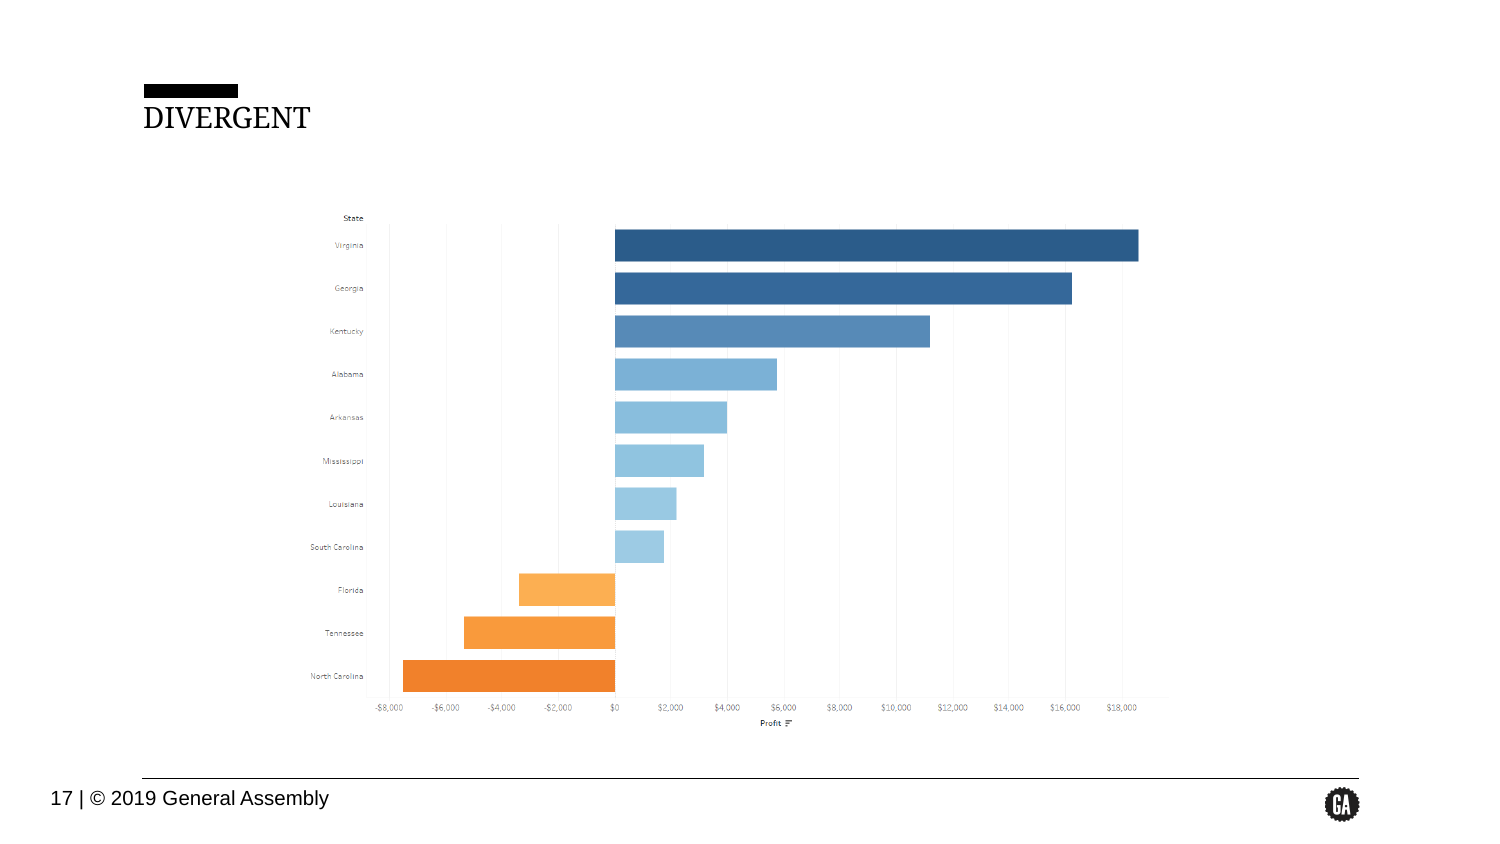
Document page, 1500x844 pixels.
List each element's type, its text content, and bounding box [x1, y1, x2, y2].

text_box DIVERGENT [143, 99, 737, 130]
picture [1325, 787, 1360, 822]
picture [304, 210, 1170, 731]
